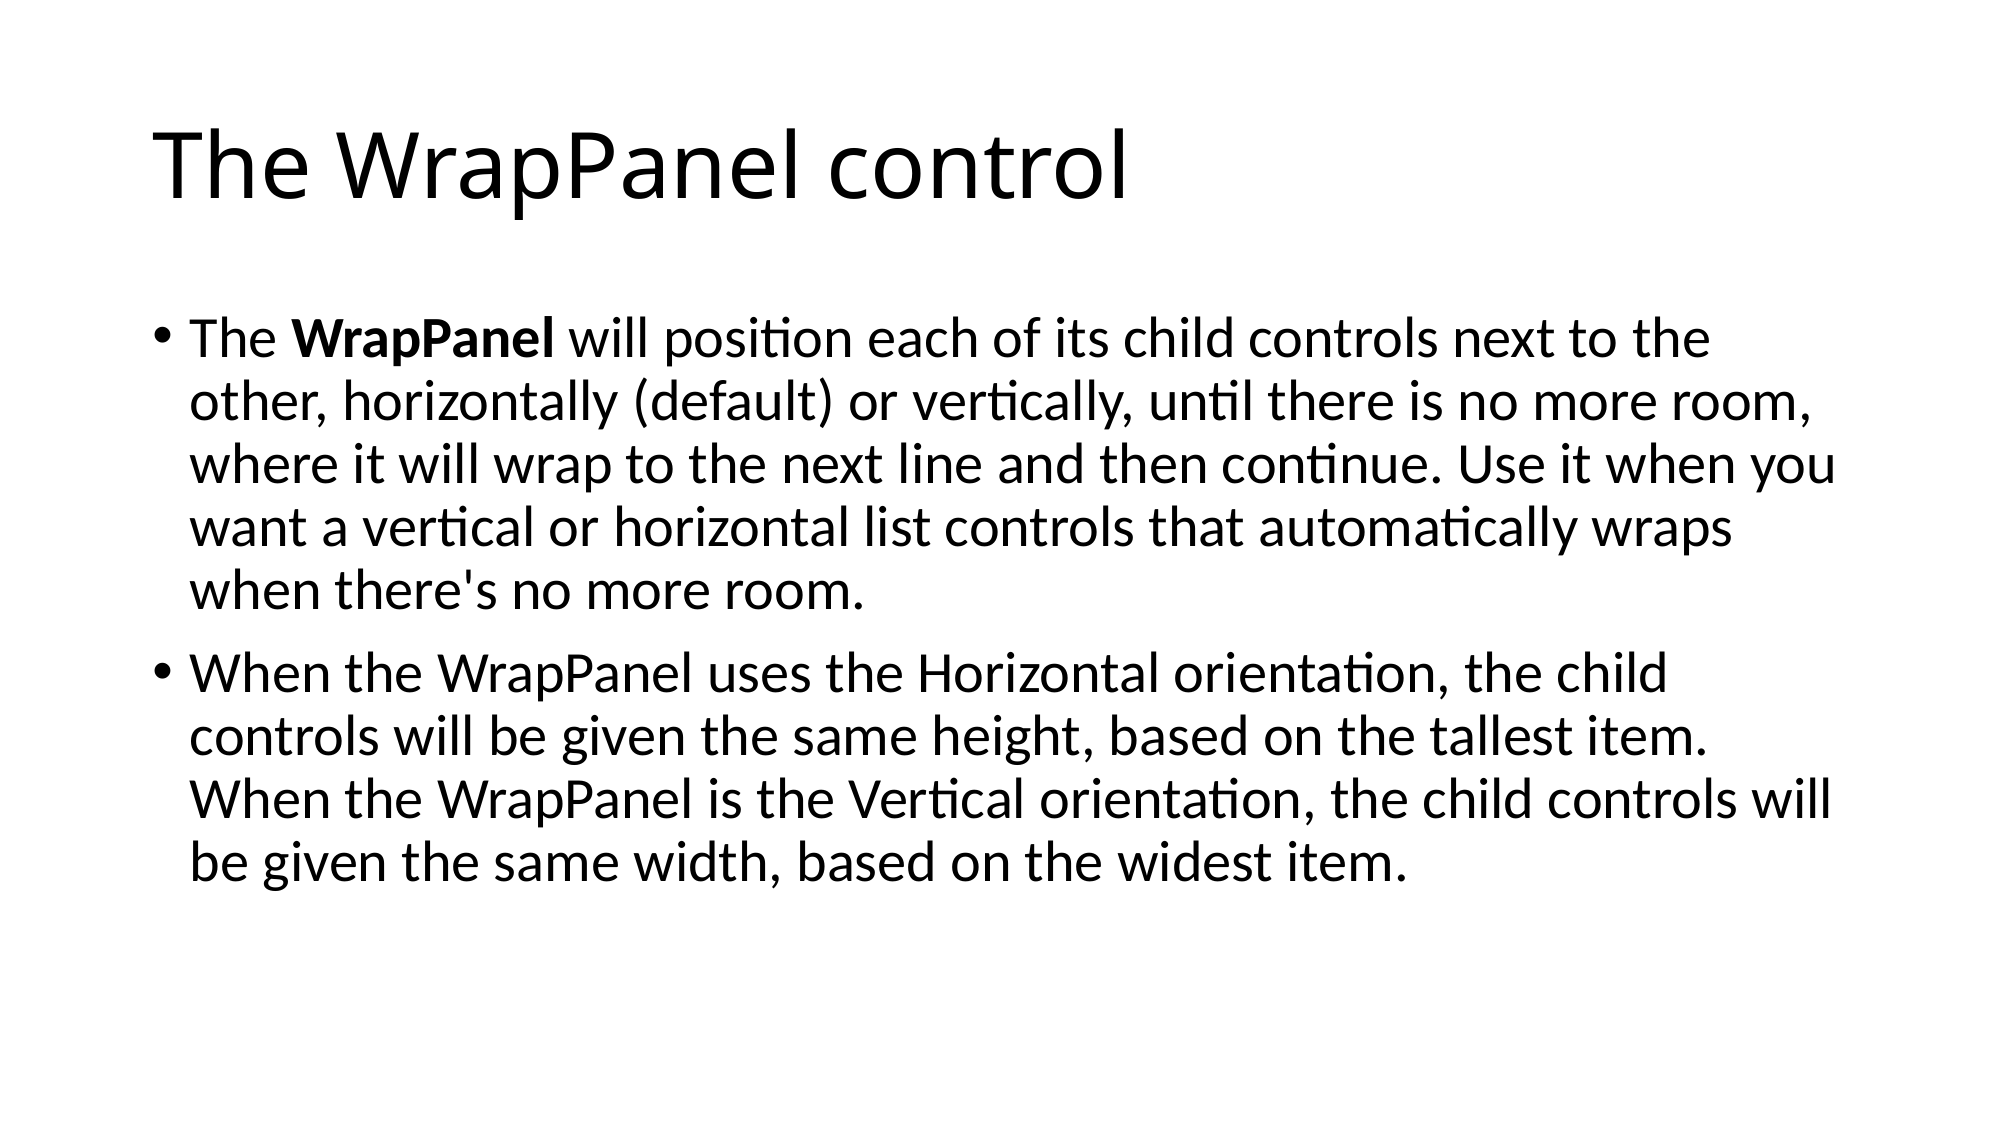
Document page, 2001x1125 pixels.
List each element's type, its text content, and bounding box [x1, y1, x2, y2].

title The WrapPanel control [137, 59, 1863, 278]
list The WrapPanel will position each of its child controls next to the other, horizontally (default) or vertically, until there is no more room, where it will wrap to the next line and then continue. Use it when you want a vertical or horizontal list controls that automatically wraps when there's no more room. When the WrapPanel uses the Horizontal orientation, the child controls will be given the same height, based on the tallest item. When the WrapPanel is the Vertical orientation, the child controls will be given the same width, based on the widest item. [137, 299, 1863, 1014]
